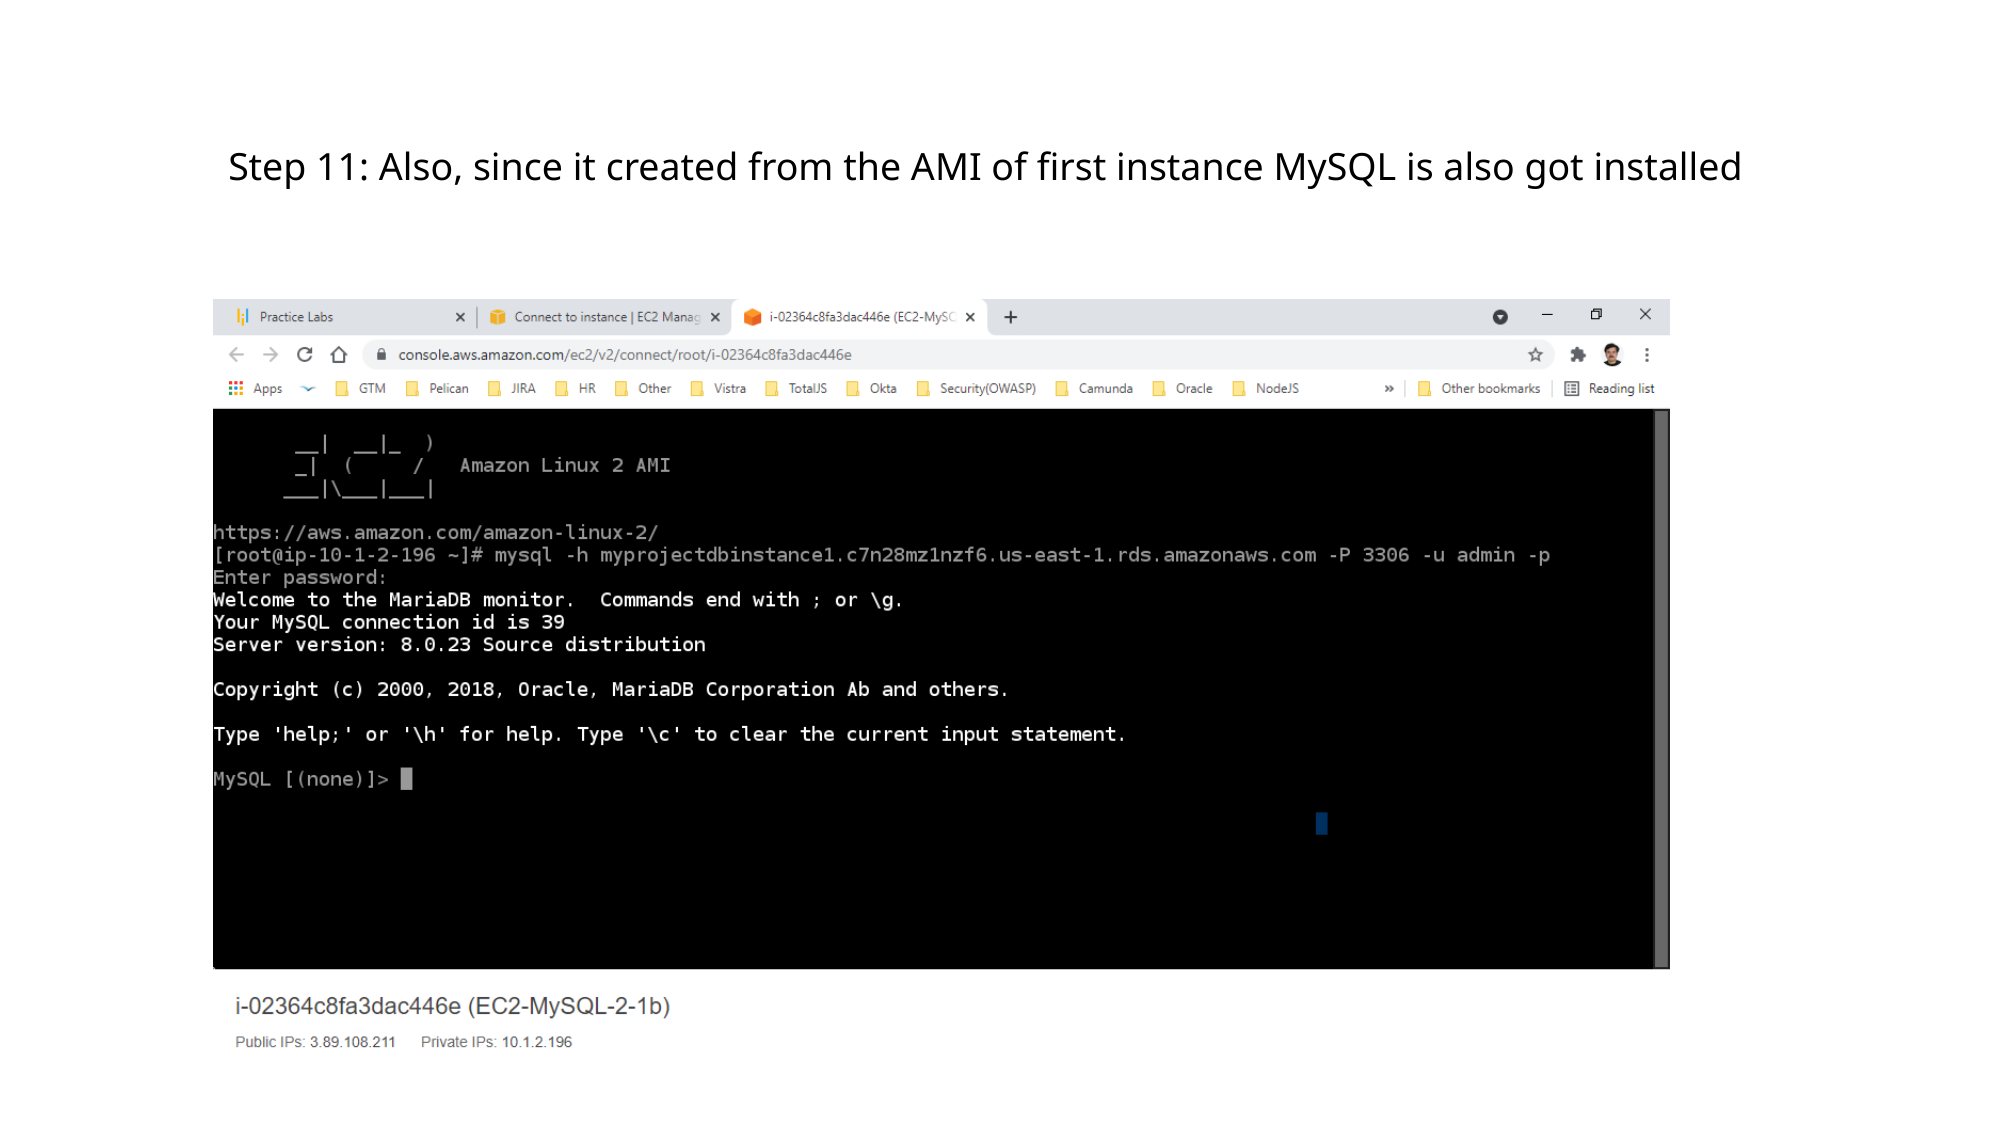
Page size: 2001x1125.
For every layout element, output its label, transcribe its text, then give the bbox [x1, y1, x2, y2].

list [213, 299, 1670, 1076]
title Step 11: Also, since it created from the AMI of first instance MySQL is also got installed [213, 59, 1863, 278]
